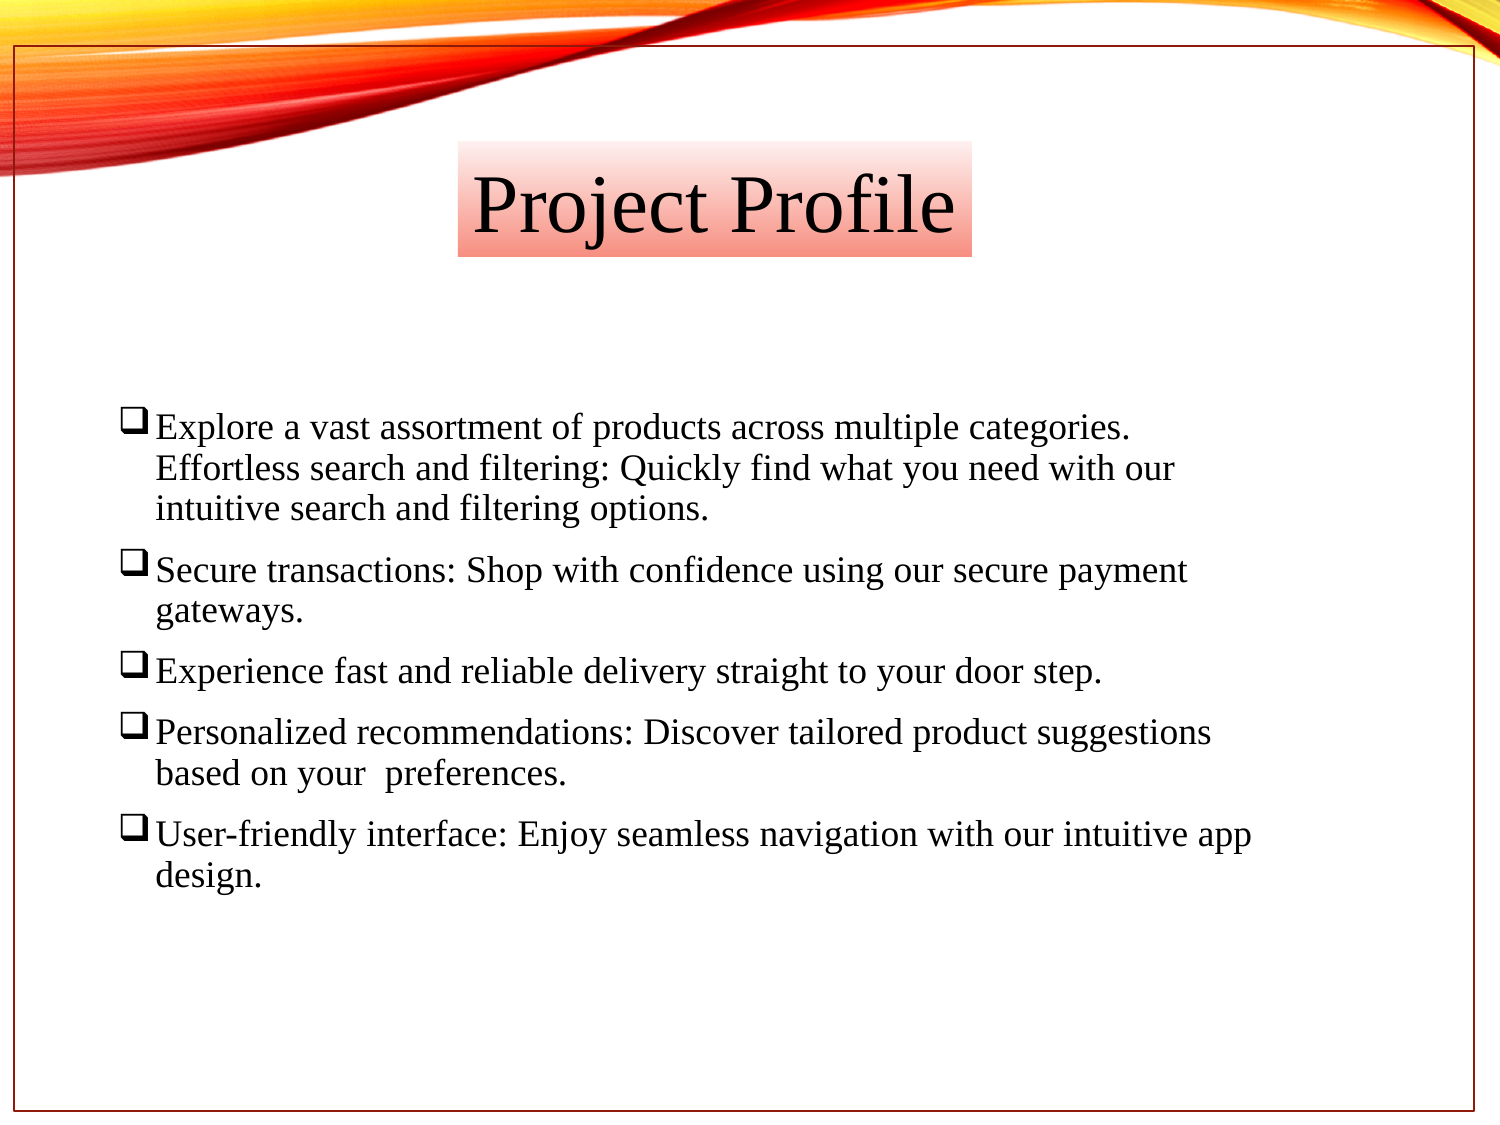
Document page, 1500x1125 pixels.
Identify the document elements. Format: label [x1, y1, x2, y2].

text_box [13, 45, 1475, 1112]
picture [0, 0, 1500, 178]
